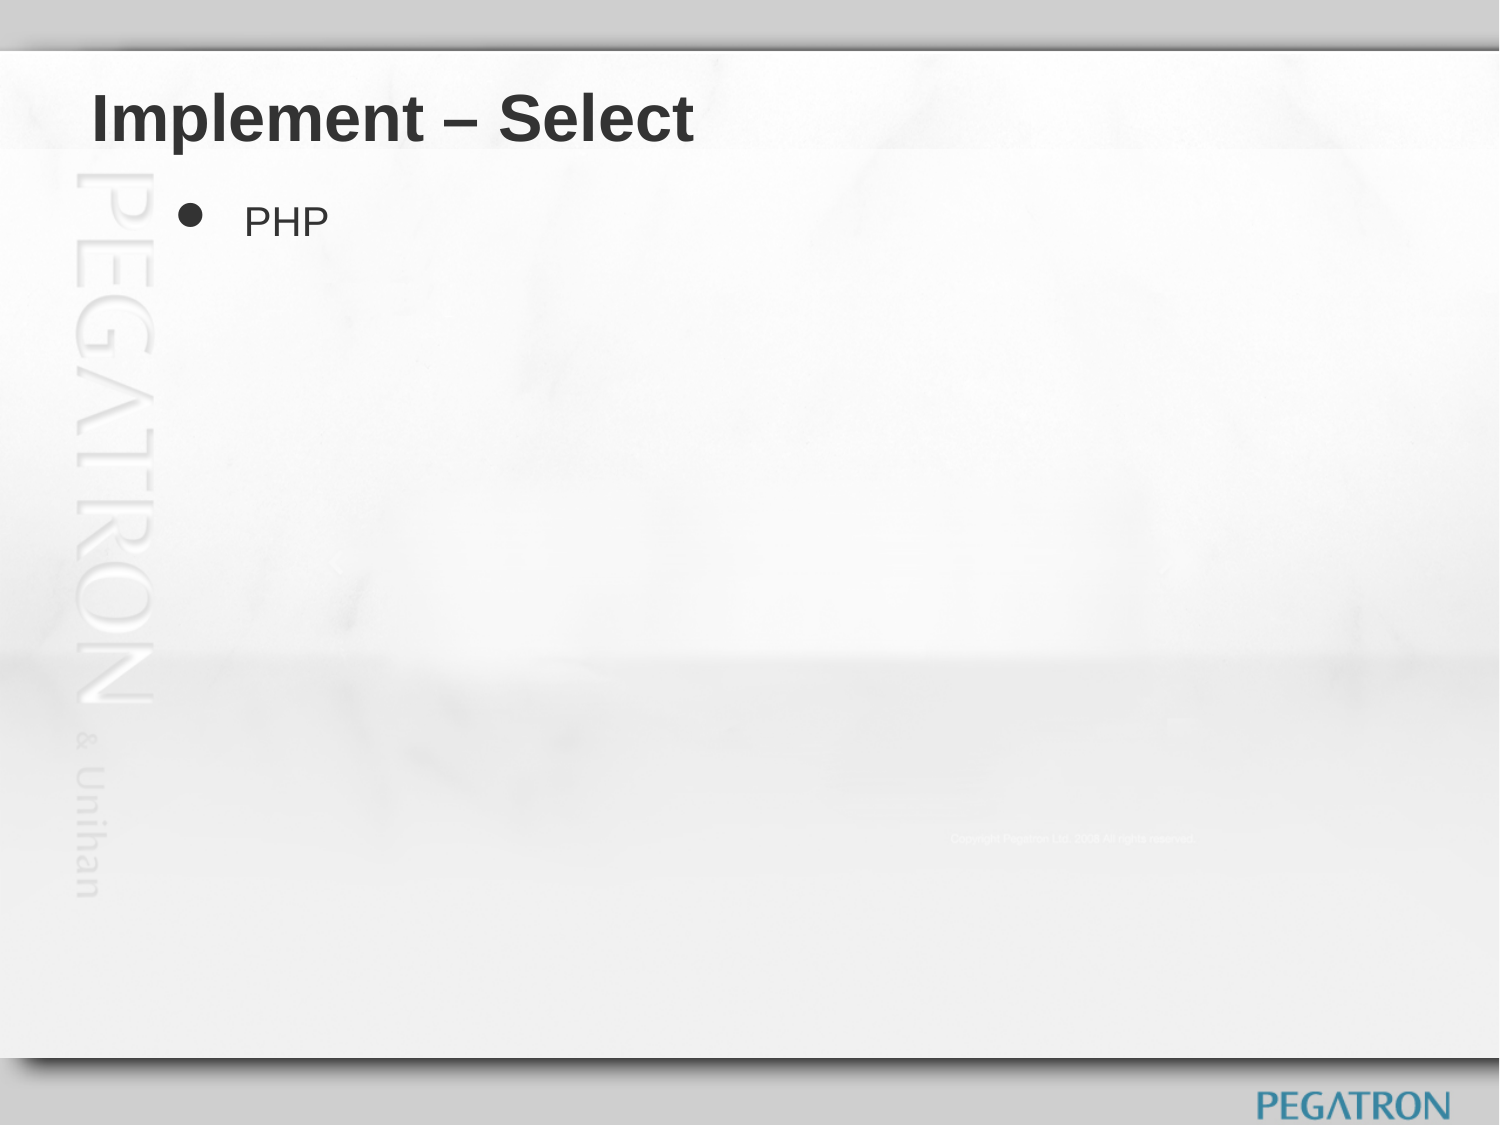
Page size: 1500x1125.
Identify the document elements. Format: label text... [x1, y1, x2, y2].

text_box PHP [159, 187, 1425, 1020]
picture [0, 0, 1500, 148]
picture [0, 1058, 1500, 1125]
text_box Implement – Select [76, 56, 1425, 172]
